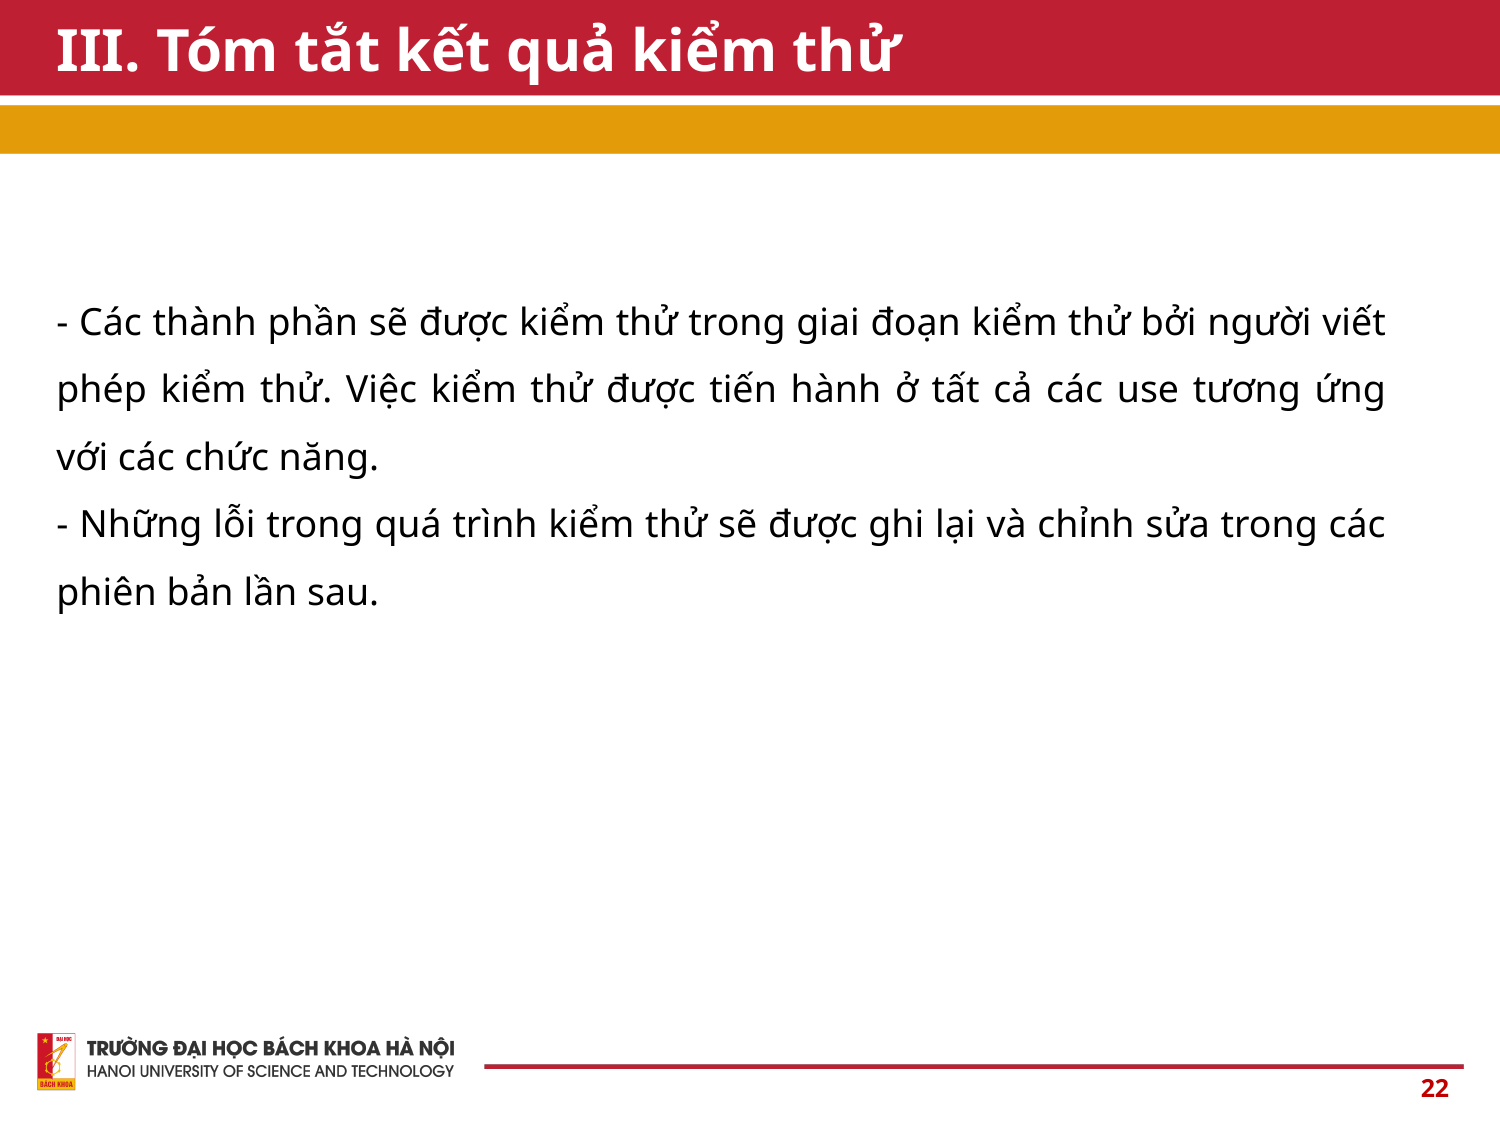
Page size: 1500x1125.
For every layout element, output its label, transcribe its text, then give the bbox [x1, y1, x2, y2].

picture [0, 0, 1500, 1125]
text_box - Các thành phần sẽ được kiểm thử trong giai đoạn kiểm thử bởi người viết phép kiểm thử. Việc kiểm thử được tiến hành ở tất cả các use tương ứng với các chức năng. - Những lỗi trong quá trình kiểm thử sẽ được ghi lại và chỉnh sửa trong các phiên bản lần sau. [41, 267, 1402, 620]
slide_number 22 [1126, 1065, 1464, 1125]
title III. Tóm tắt kết quả kiểm thử [41, 13, 1459, 85]
